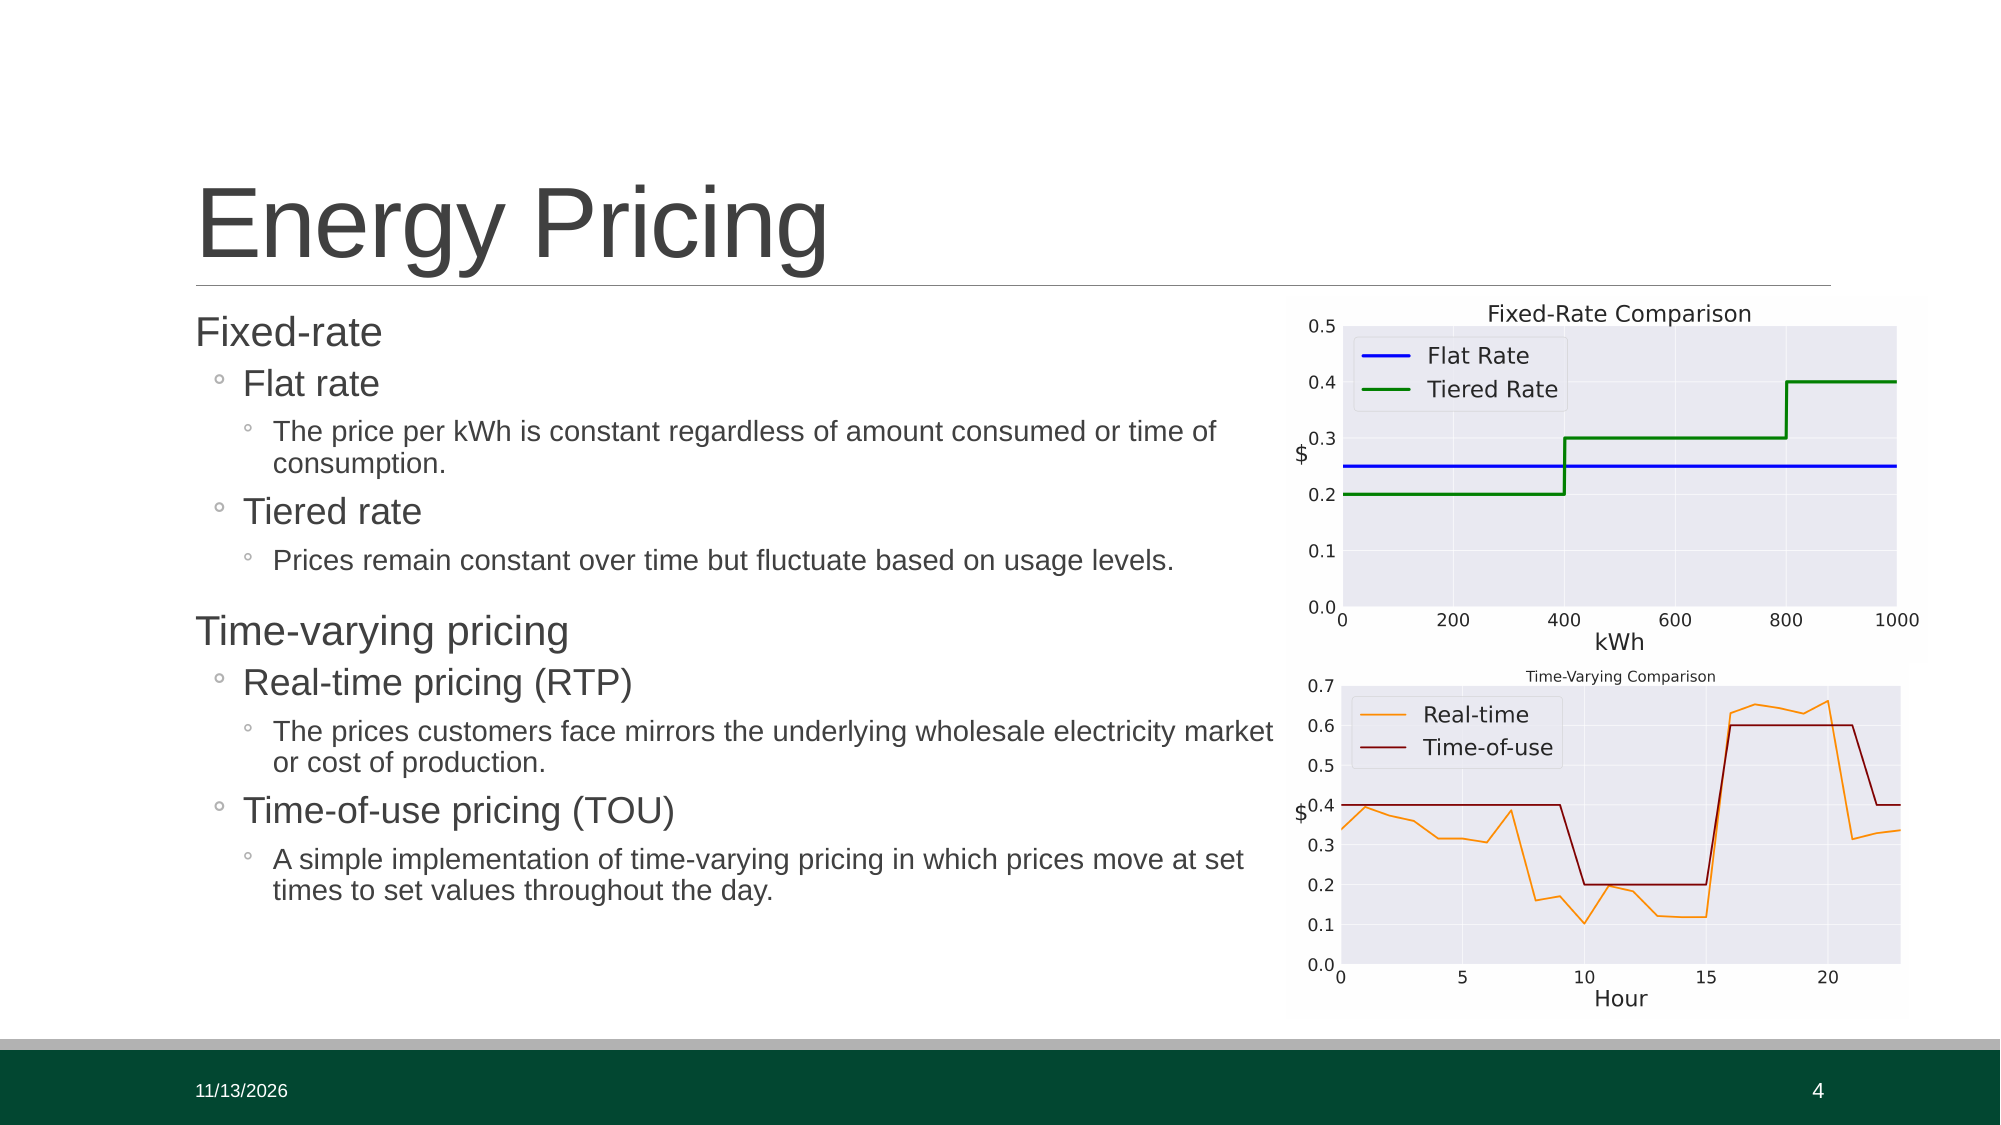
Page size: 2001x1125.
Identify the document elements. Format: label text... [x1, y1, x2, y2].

list Fixed-rate Flat rate The price per kWh is constant regardless of amount consumed or time of consumption. Tiered rate Prices remain constant over time but fluctuate based on usage levels. Time-varying pricing Real-time pricing (RTP) The prices customers face mirrors the underlying wholesale electricity market or cost of production. Time-of-use pricing (TOU) A simple implementation of time-varying pricing in which prices move at set times to set values throughout the day. [180, 302, 1282, 963]
title Energy Pricing [180, 47, 1830, 285]
slide_number 4 [1624, 1059, 1840, 1120]
picture [1285, 295, 1929, 1019]
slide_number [180, 1059, 586, 1120]
